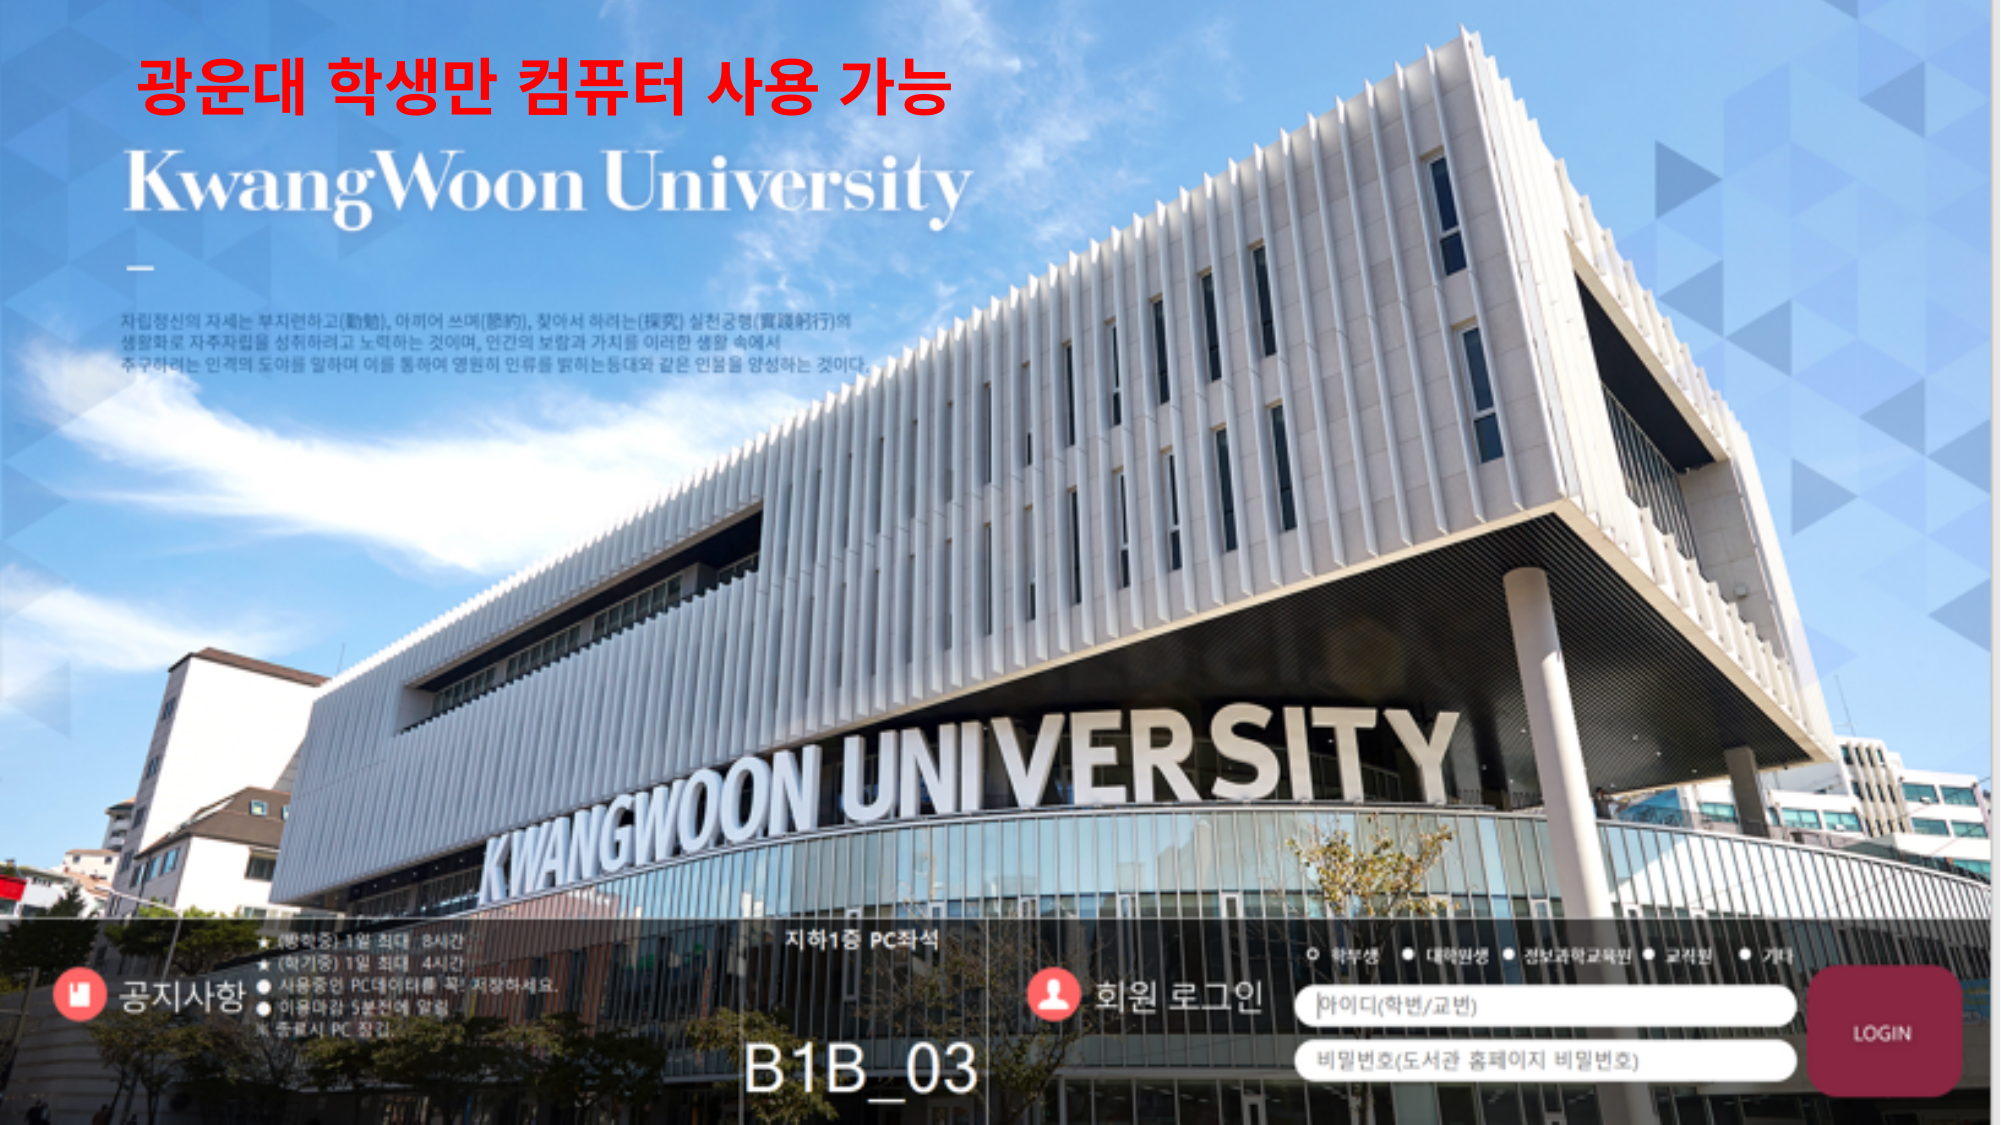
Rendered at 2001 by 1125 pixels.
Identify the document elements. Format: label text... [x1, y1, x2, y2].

text_box 광운대 학생만 컴퓨터 사용 가능 [122, 40, 1089, 131]
picture [0, 0, 2001, 1125]
